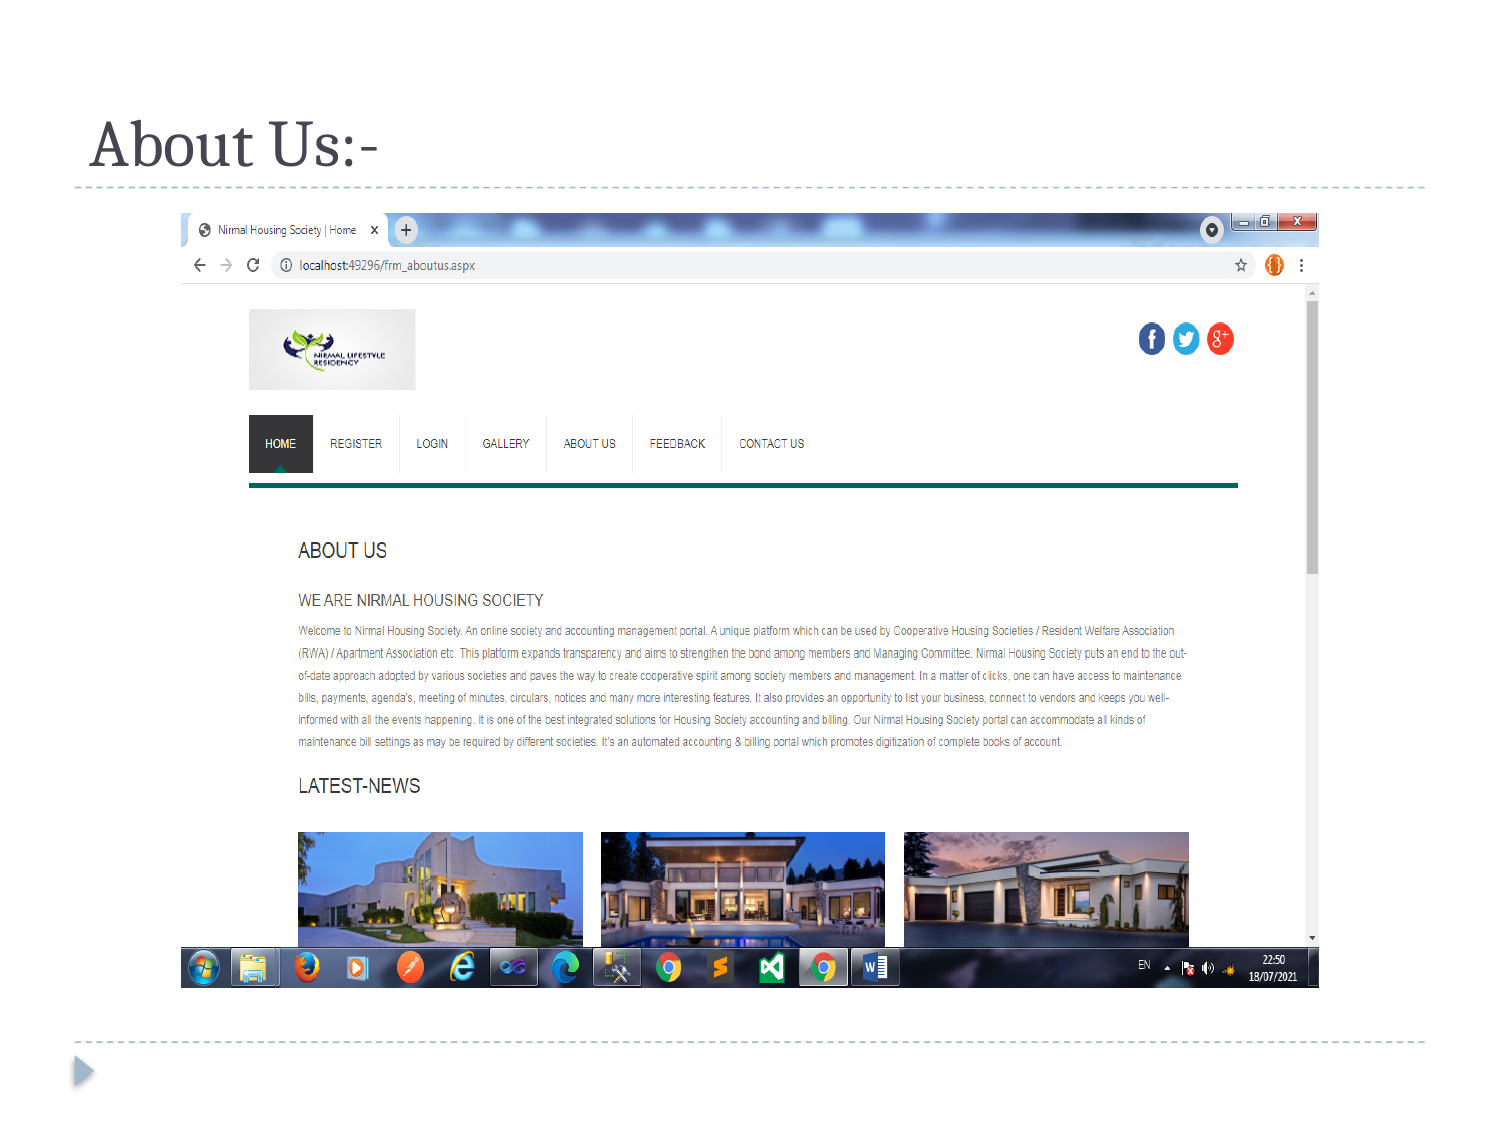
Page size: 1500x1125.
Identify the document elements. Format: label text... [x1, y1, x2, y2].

title About Us:- [75, 24, 1425, 188]
picture [180, 213, 1320, 988]
